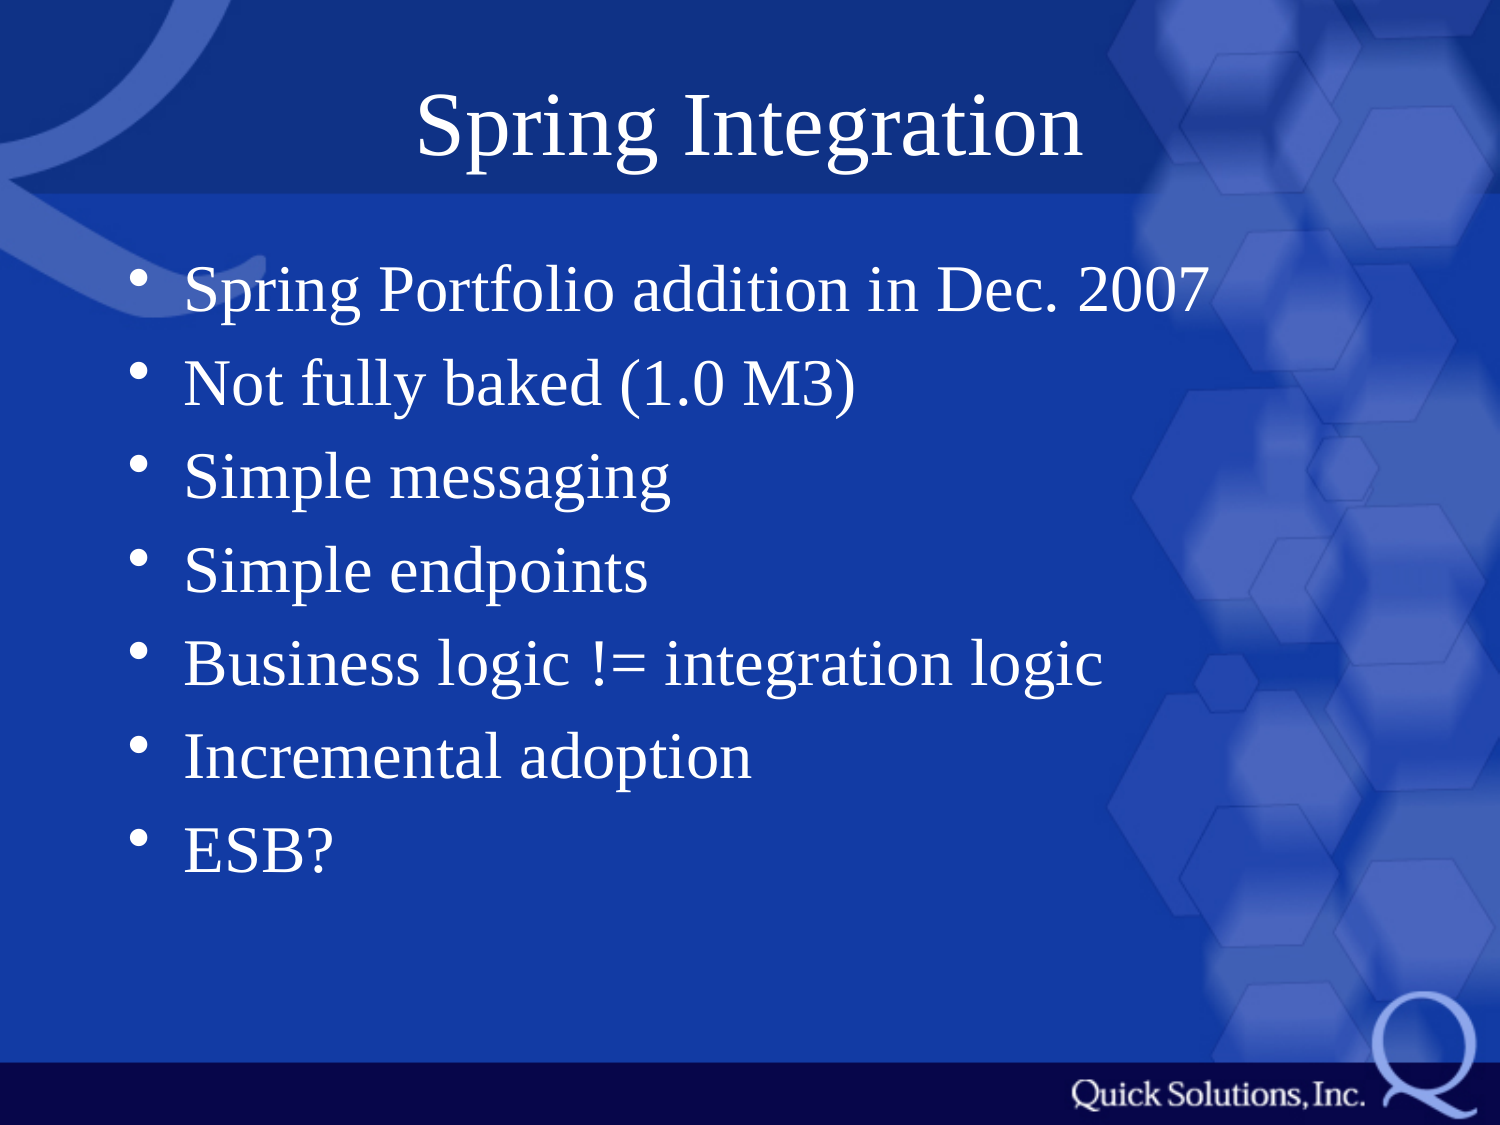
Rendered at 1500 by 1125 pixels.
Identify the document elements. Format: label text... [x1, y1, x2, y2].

list Spring Portfolio addition in Dec. 2007 Not fully baked (1.0 M3) Simple messaging Simple endpoints Business logic != integration logic Incremental adoption ESB? [112, 237, 1388, 1001]
title Spring Integration [112, 49, 1388, 188]
picture [0, 0, 1500, 1125]
